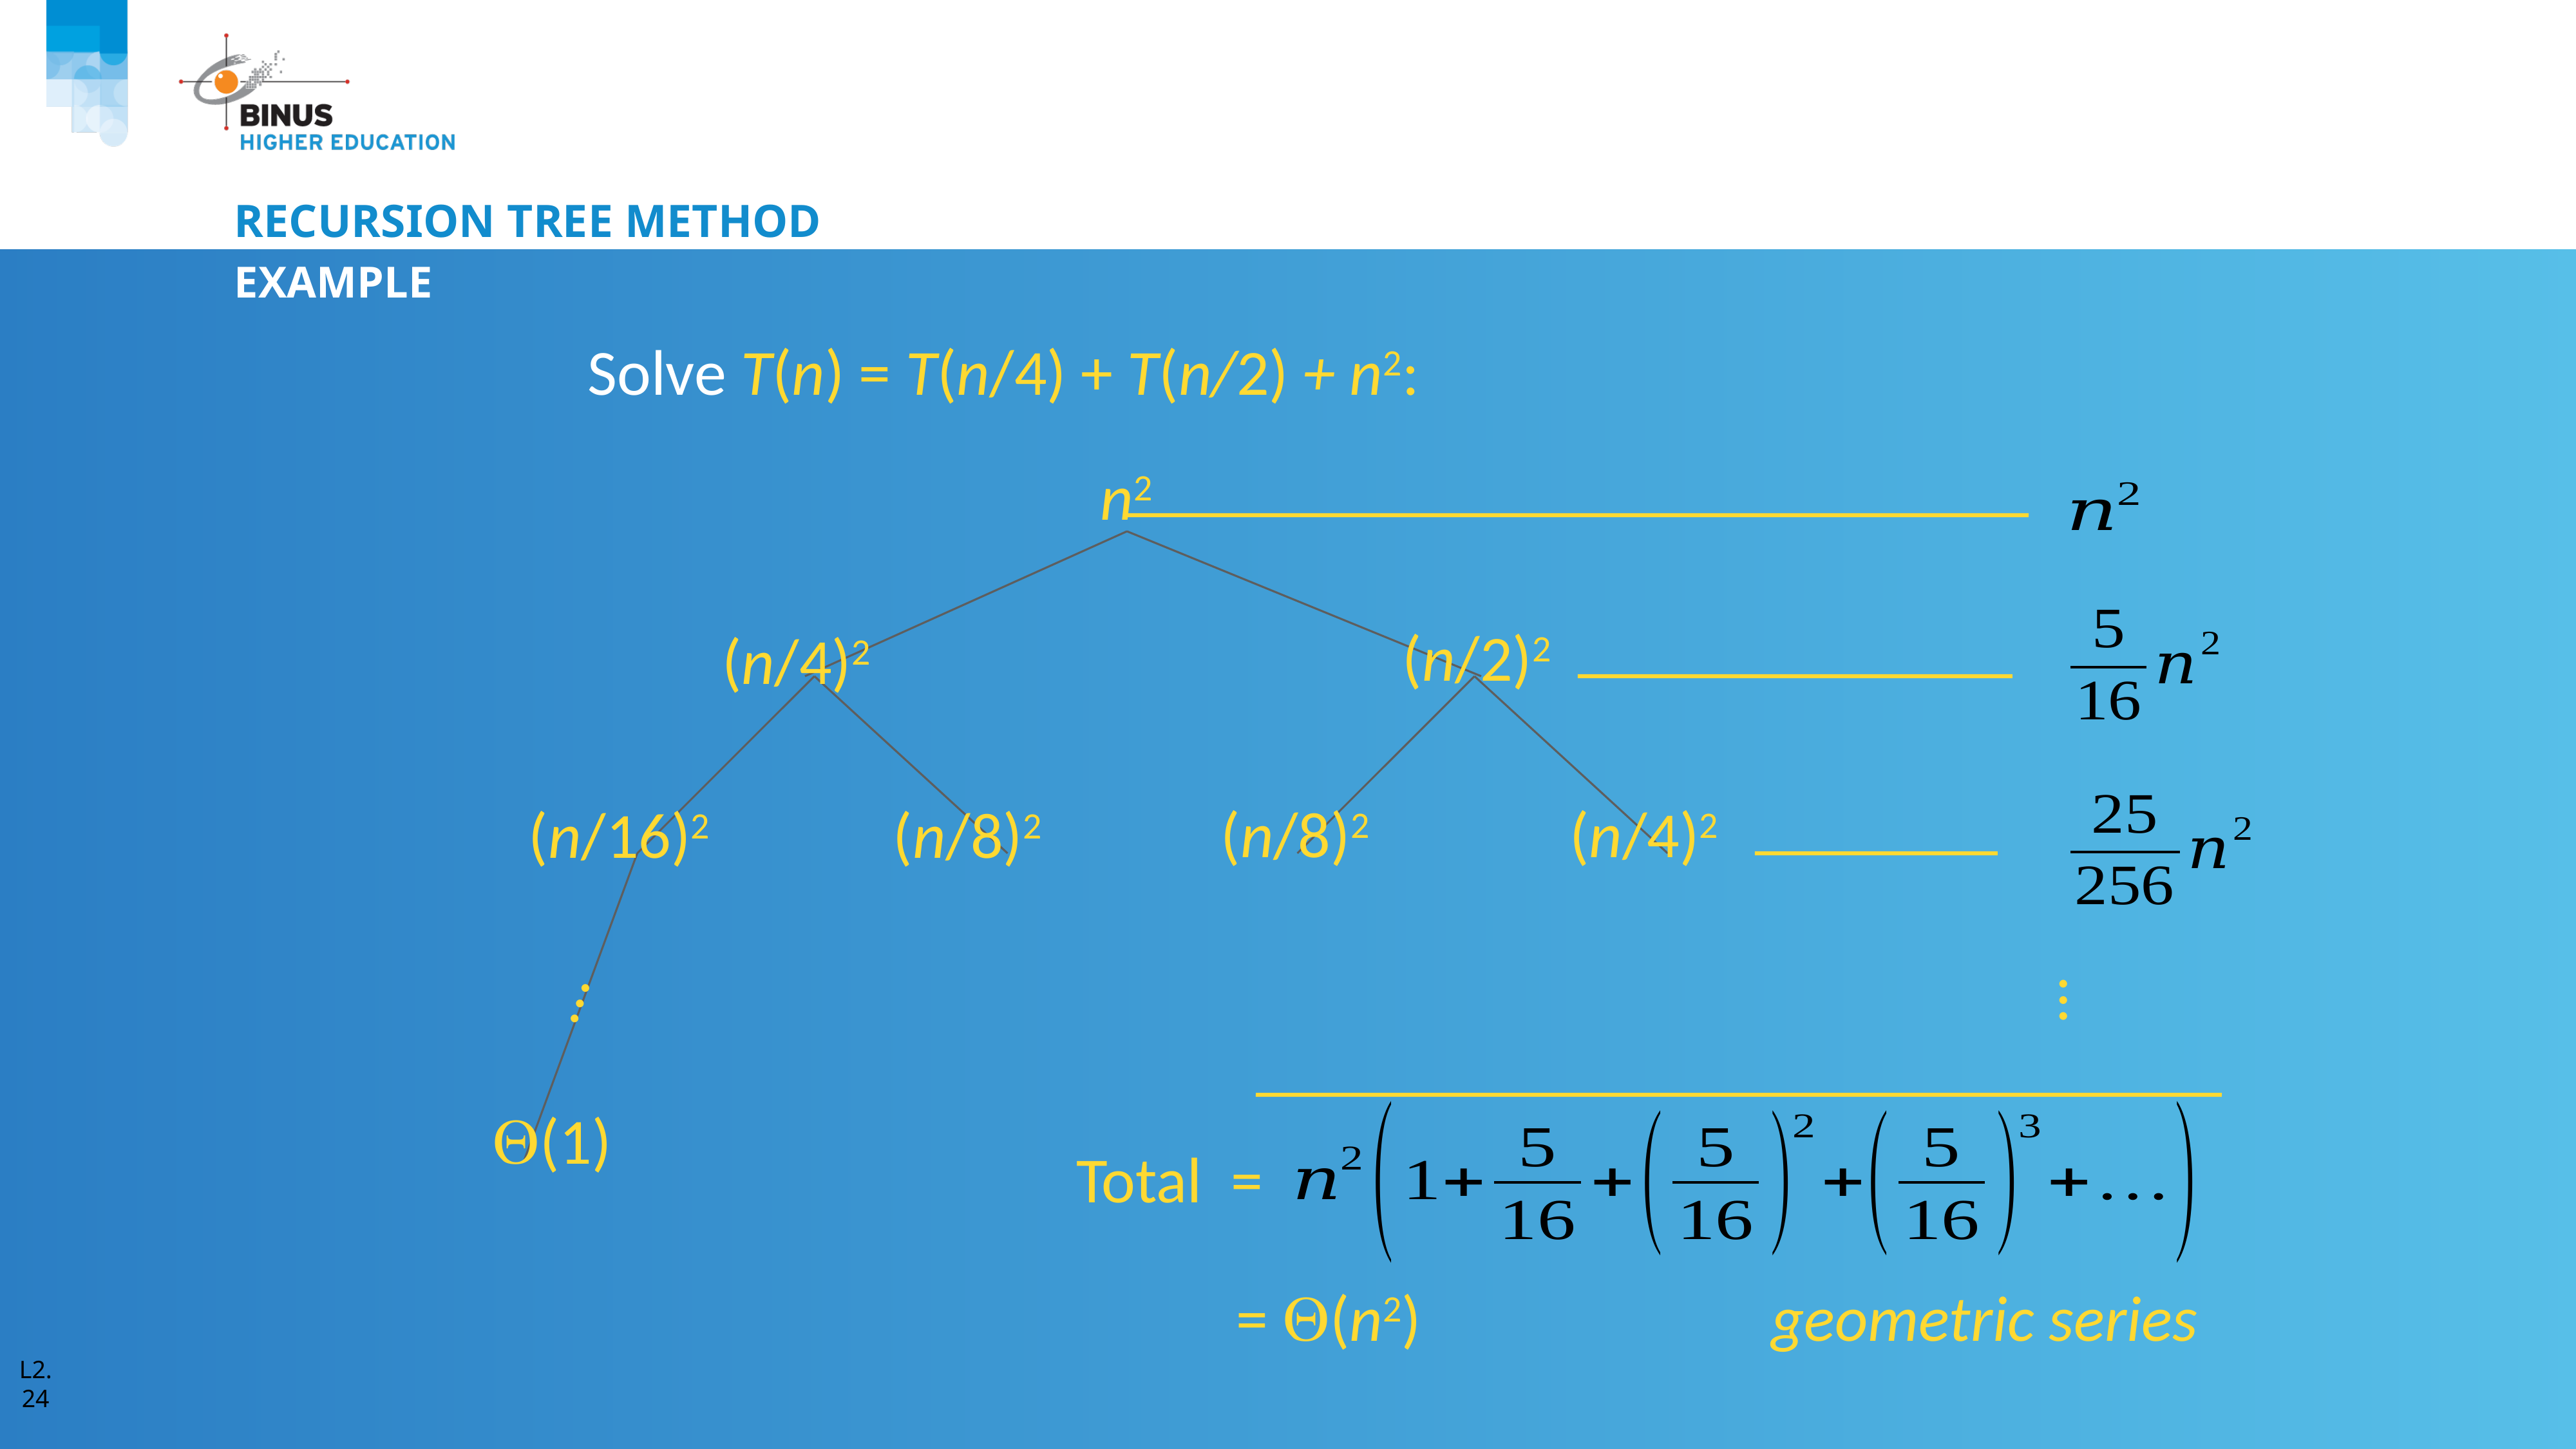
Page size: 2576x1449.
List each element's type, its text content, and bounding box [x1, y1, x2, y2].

text_box (n/2)2 [1393, 612, 1561, 699]
text_box Q(1) [482, 1095, 621, 1182]
slide_number L2.24 [0, 1381, 72, 1422]
text_box (n/4)2 [1560, 788, 1728, 876]
list example [228, 255, 1262, 341]
text_box … [507, 951, 611, 1041]
text_box geometric series [1761, 1271, 2208, 1359]
text_box (n/4)2 [712, 615, 880, 702]
text_box = Q(n2) [1226, 1271, 1431, 1359]
text_box … [1997, 968, 2085, 1032]
text_box [1162, 513, 2029, 518]
text_box [1754, 851, 1998, 856]
text_box n2 [1090, 450, 1162, 538]
text_box [1577, 674, 2012, 679]
text_box Solve T(n) = T(n/4) + T(n/2) + n2: [578, 326, 1429, 413]
text_box Total = [1066, 1133, 1273, 1220]
title recursion tree method [228, 197, 1784, 252]
text_box [1255, 1092, 2222, 1097]
picture [46, 0, 455, 154]
text_box (n/8)2 [1211, 788, 1379, 876]
text_box (n/8)2 [883, 788, 1052, 876]
text_box (n/16)2 [519, 788, 720, 876]
